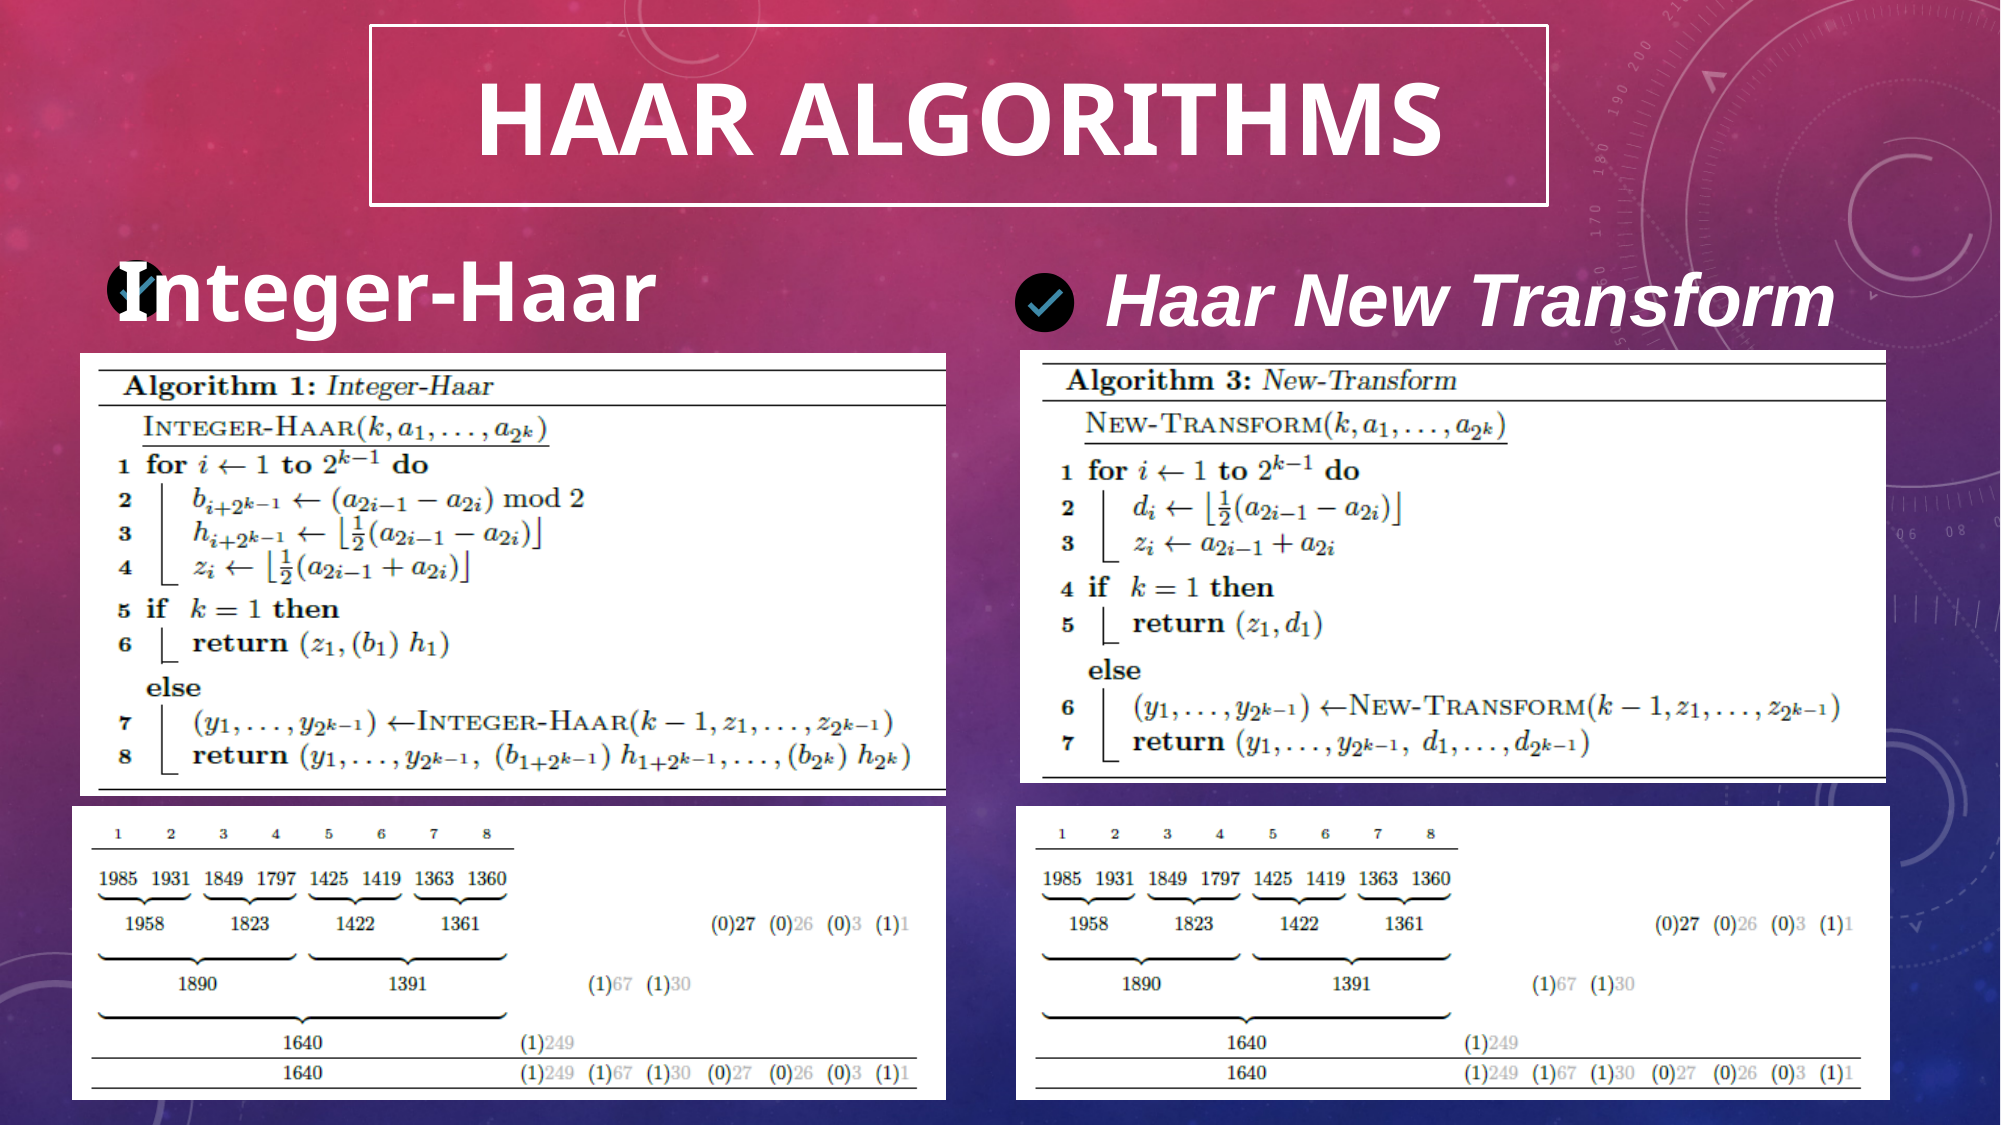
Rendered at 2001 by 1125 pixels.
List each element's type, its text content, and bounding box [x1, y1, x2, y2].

text_box Integer-Haar [99, 231, 674, 346]
text_box Haar New Transform [916, 244, 1853, 349]
picture [0, 0, 2001, 1125]
title Haar algorithms [370, 25, 1548, 205]
